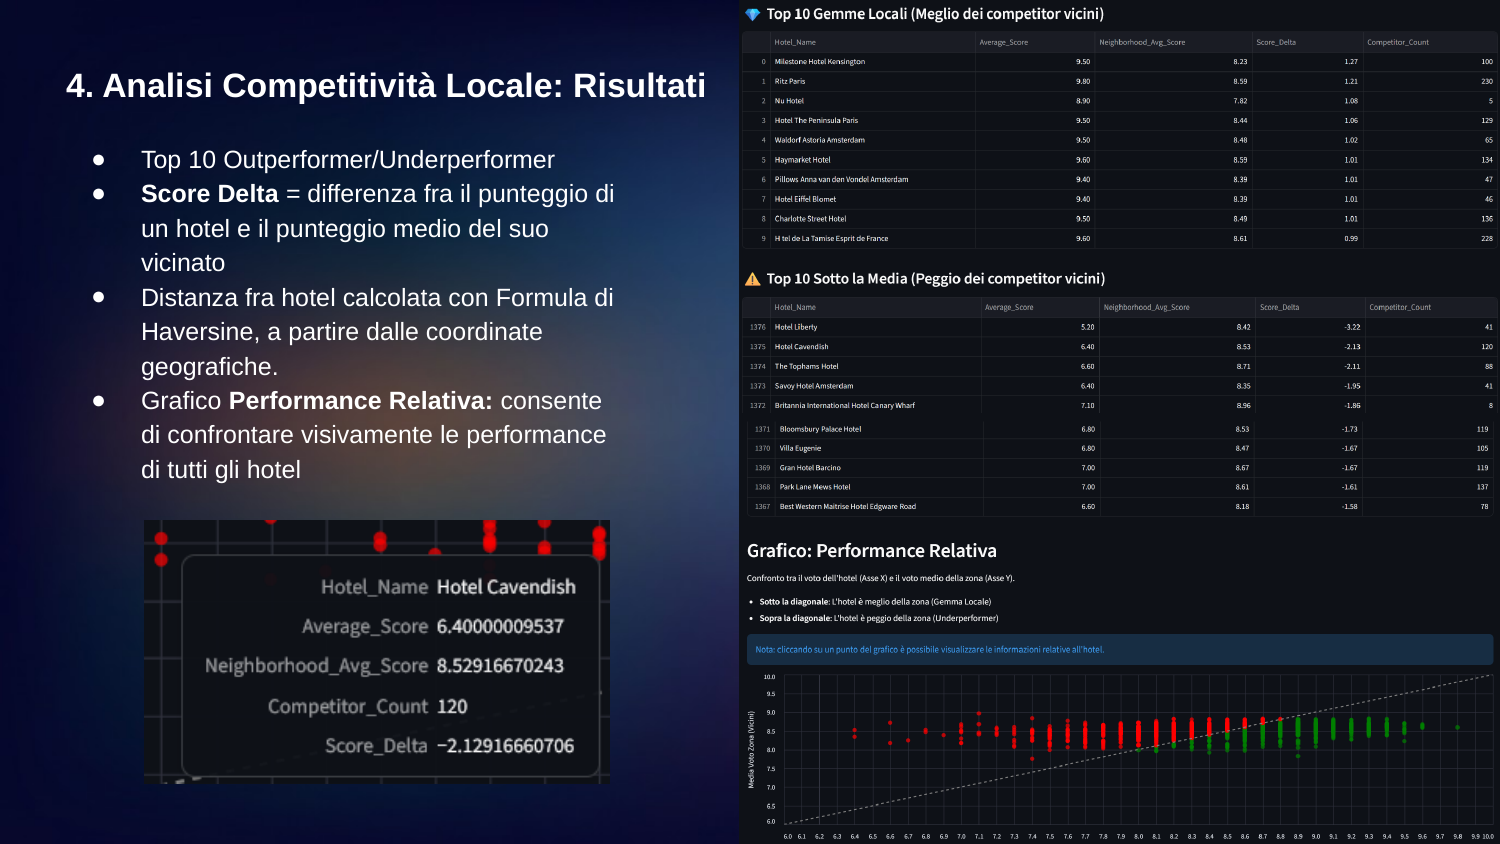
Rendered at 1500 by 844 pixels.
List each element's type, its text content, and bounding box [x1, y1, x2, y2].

list Top 10 Outperformer/Underperformer Score Delta = differenza fra il punteggio di un hotel e il punteggio medio del suo vicinato Distanza fra hotel calcolata con Formula di Haversine, a partire dalle coordinate geografiche. Grafico Performance Relativa: consente di confrontare visivamente le performance di tutti gli hotel [51, 124, 633, 662]
title 4. Analisi Competitività Locale: Risultati [51, 48, 734, 124]
picture [0, 0, 1500, 844]
